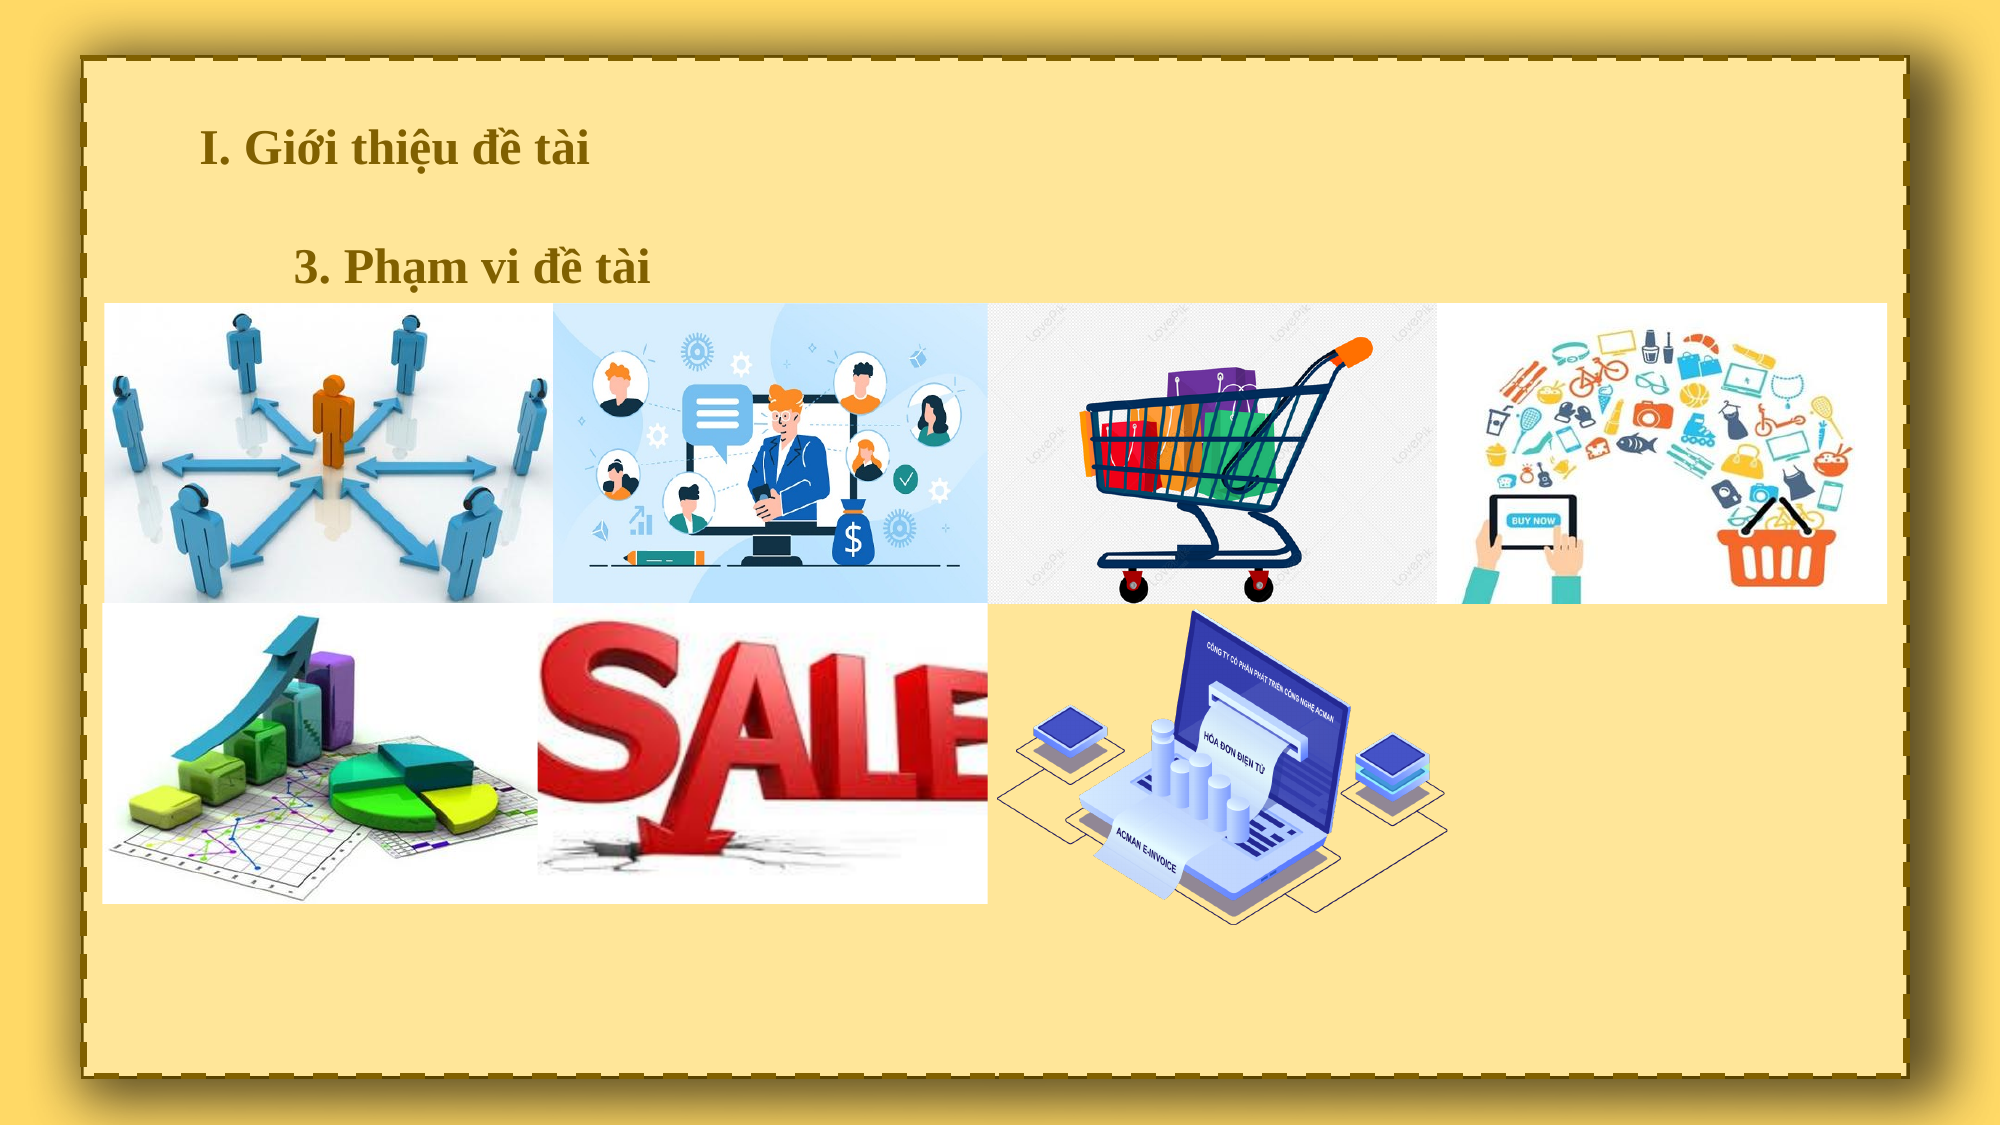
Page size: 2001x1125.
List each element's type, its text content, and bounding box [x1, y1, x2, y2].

text_box I. Giới thiệu đề tài [102, 95, 688, 182]
picture [997, 609, 1448, 925]
text_box 3. Phạm vi đề tài [202, 214, 742, 302]
picture [102, 303, 1888, 904]
text_box [0, 0, 2000, 1125]
